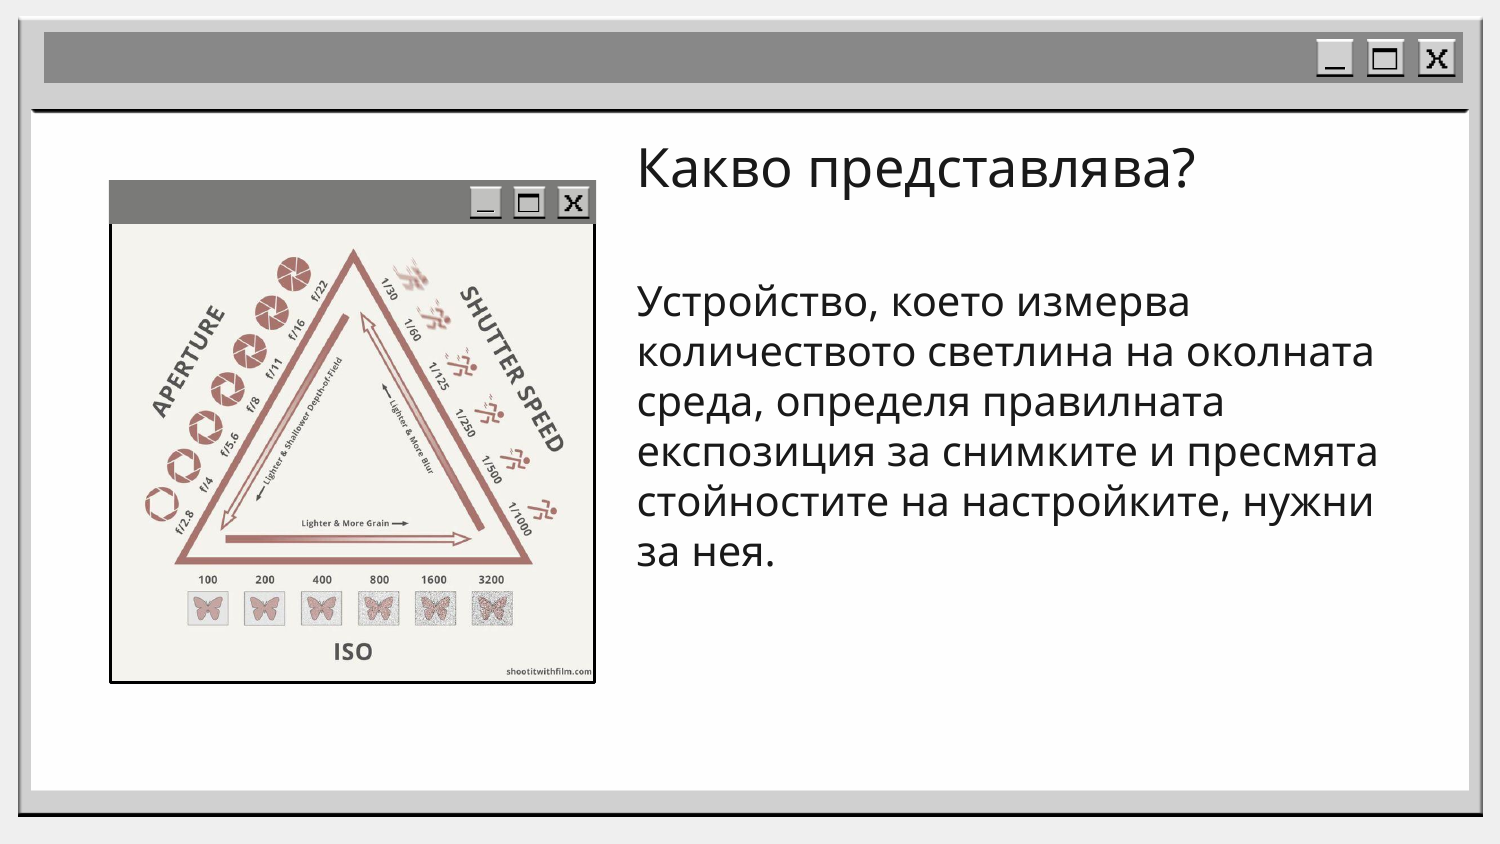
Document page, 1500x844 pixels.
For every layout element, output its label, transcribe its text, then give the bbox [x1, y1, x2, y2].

title Какво представлява? [621, 130, 1368, 259]
list Устройство, което измерва количеството светлина на околната среда, определя правилната експозиция за снимките и пресмята стойностите на настройките, нужни за нея. [621, 259, 1432, 585]
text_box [108, 180, 597, 225]
picture [13, 12, 1487, 821]
